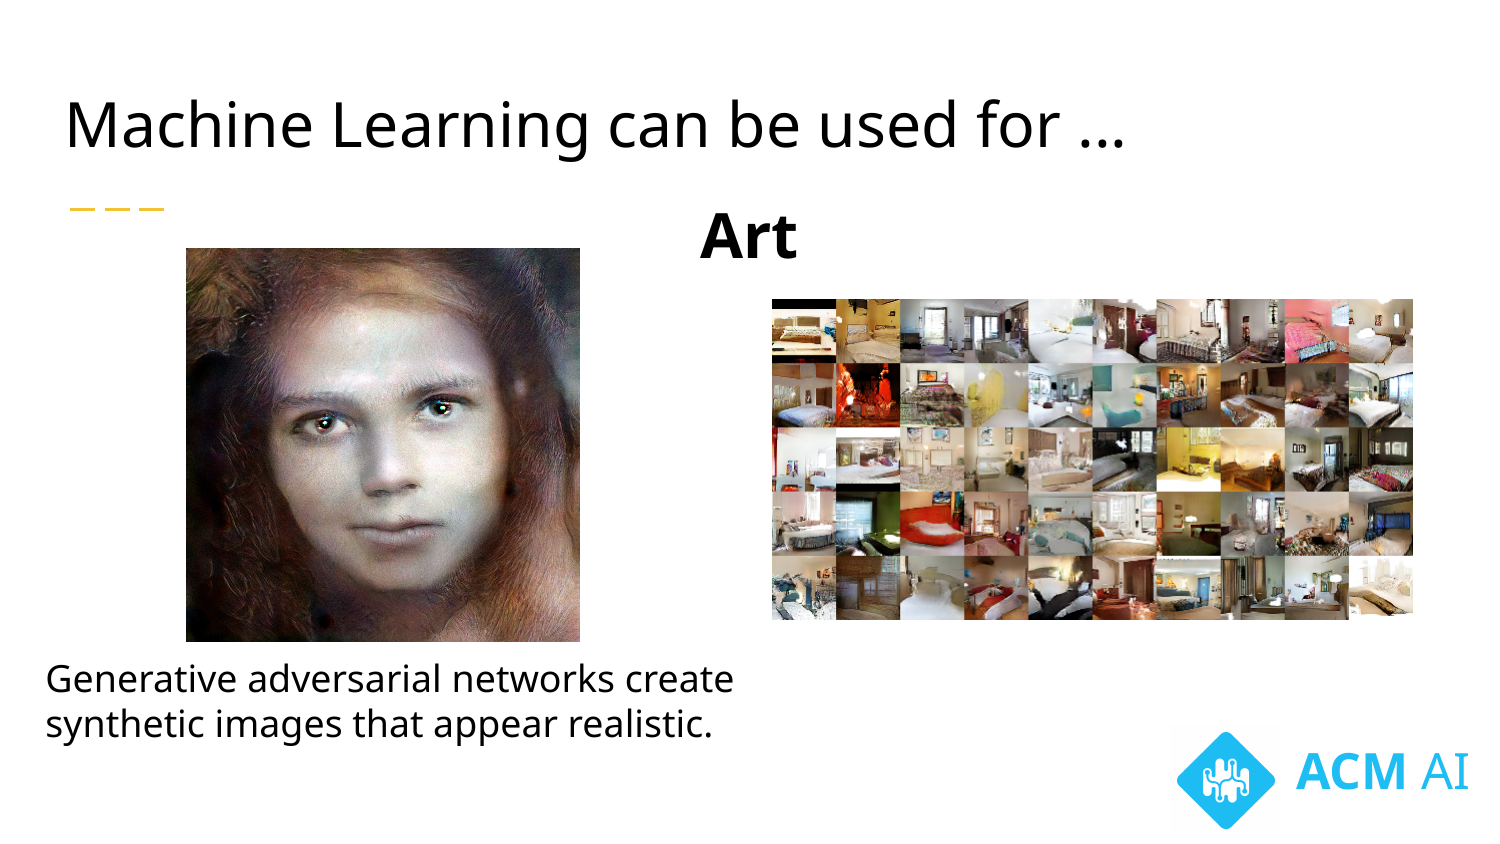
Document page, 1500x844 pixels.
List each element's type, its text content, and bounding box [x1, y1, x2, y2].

text_box Generative adversarial networks create synthetic images that appear realistic. [30, 640, 852, 799]
picture [186, 248, 580, 642]
title Machine Learning can be used for ... [49, 57, 1349, 175]
picture [772, 299, 1414, 620]
text_box Art [449, 181, 1051, 293]
picture [1170, 725, 1282, 832]
